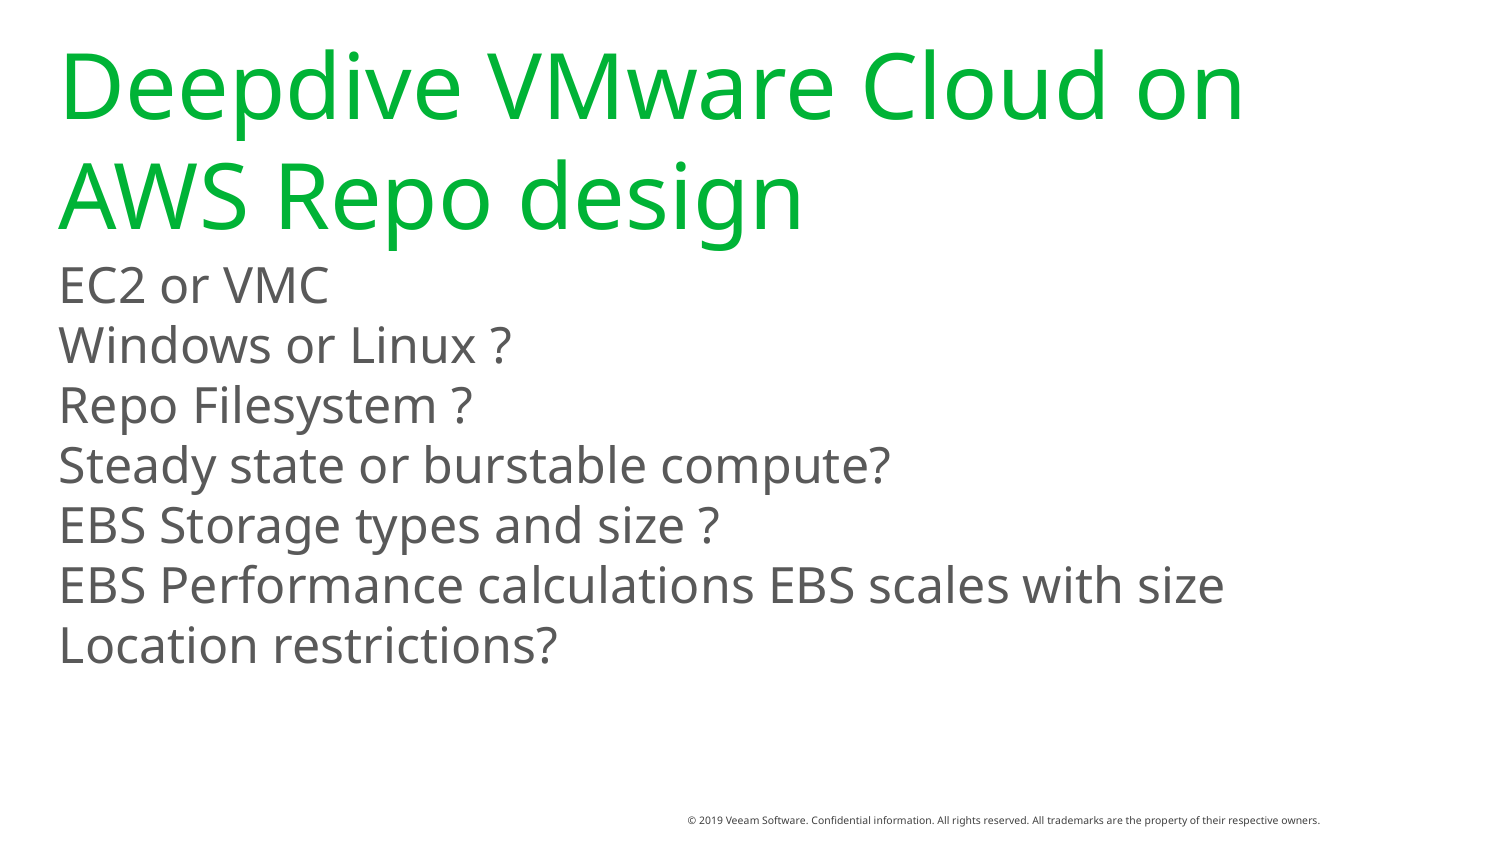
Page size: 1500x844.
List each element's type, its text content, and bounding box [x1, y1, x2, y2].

list EC2 or VMC Windows or Linux ? Repo Filesystem ? Steady state or burstable compute? EBS Storage types and size ? EBS Performance calculations EBS scales with size Location restrictions? [59, 253, 1432, 777]
title Deepdive VMware Cloud on AWS Repo design [59, 28, 1432, 251]
